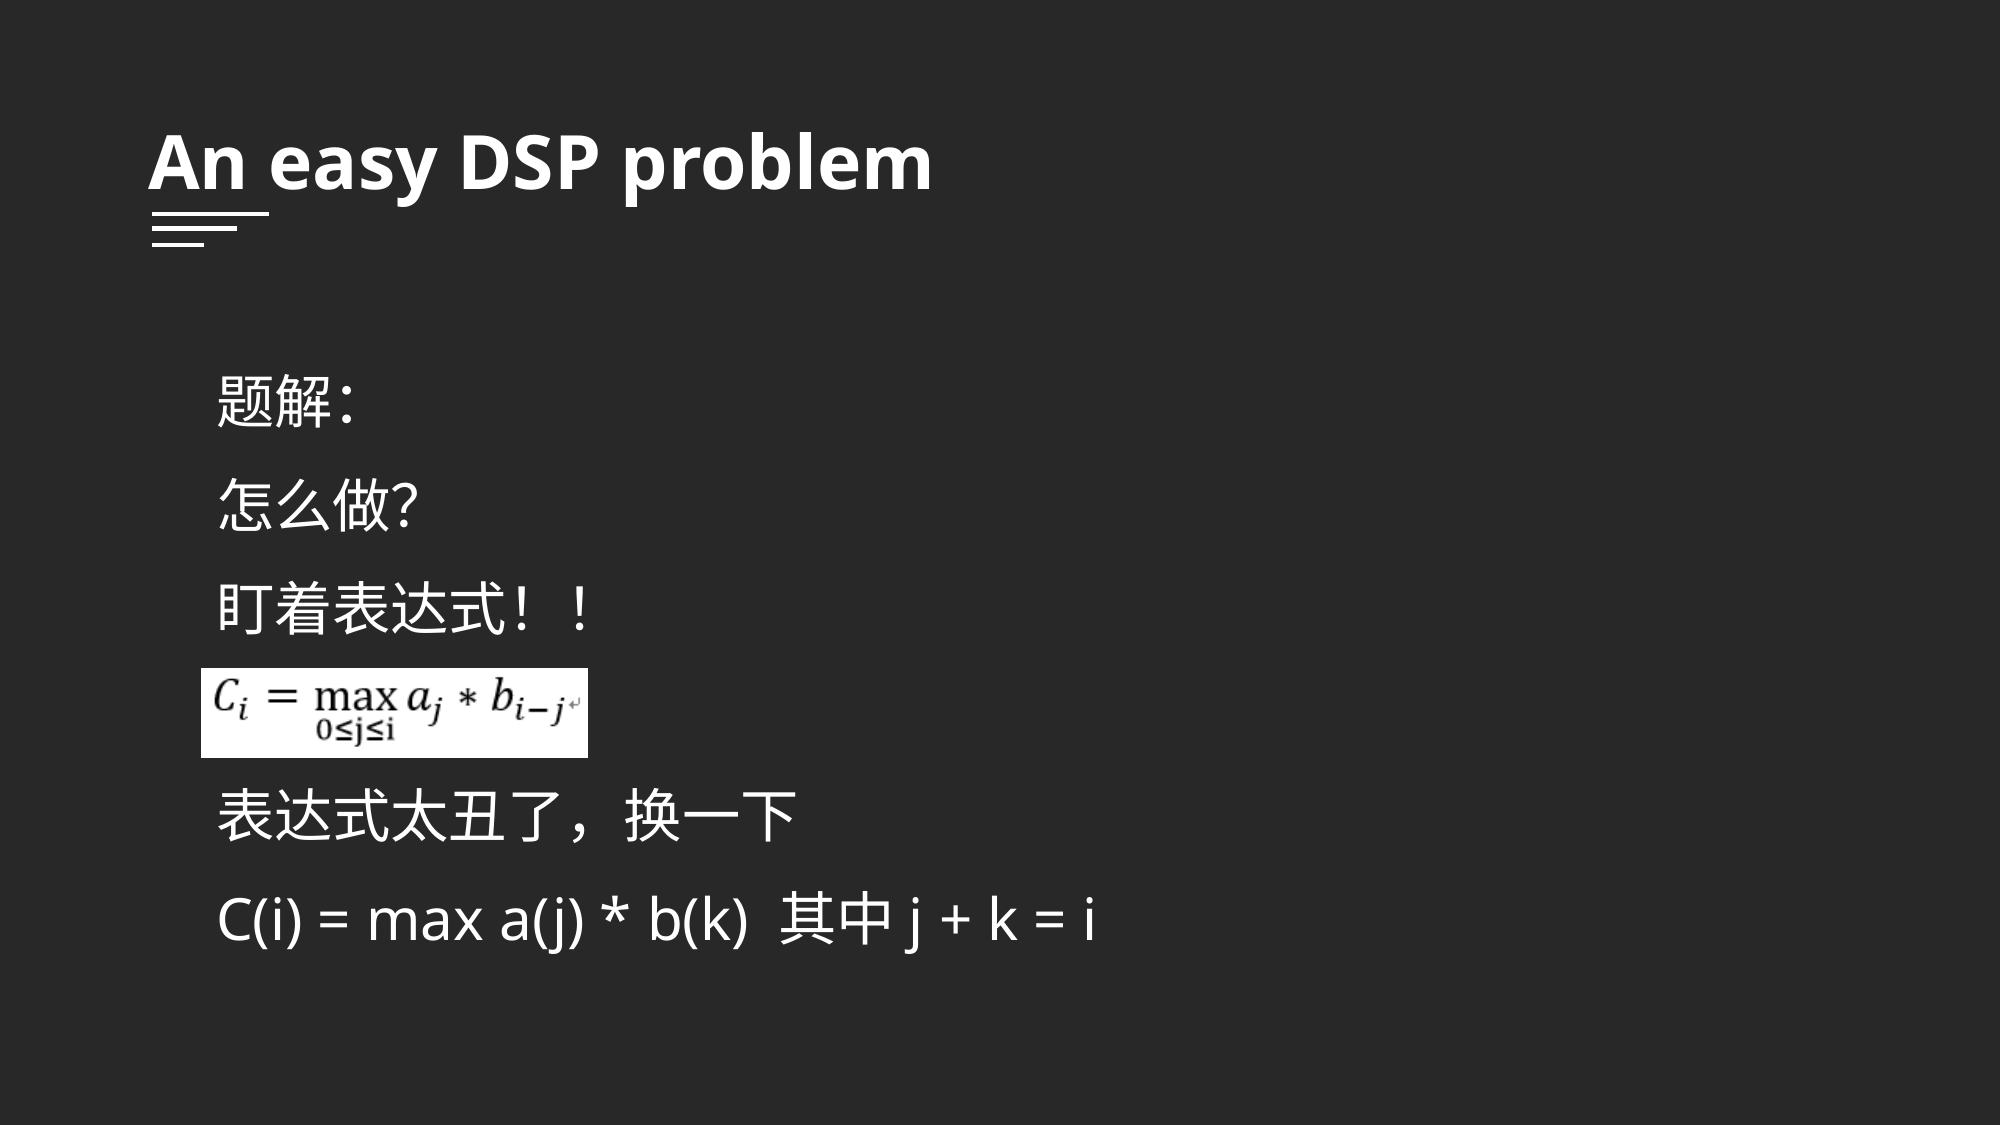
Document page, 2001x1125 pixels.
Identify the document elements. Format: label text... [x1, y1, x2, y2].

list An easy DSP problem [133, 116, 1121, 296]
text_box 题解： 怎么做？ 盯着表达式！！ 表达式太丑了，换一下 C(i) = max a(j) * b(k) 其中j + k = i [201, 336, 1755, 960]
picture [201, 668, 588, 758]
